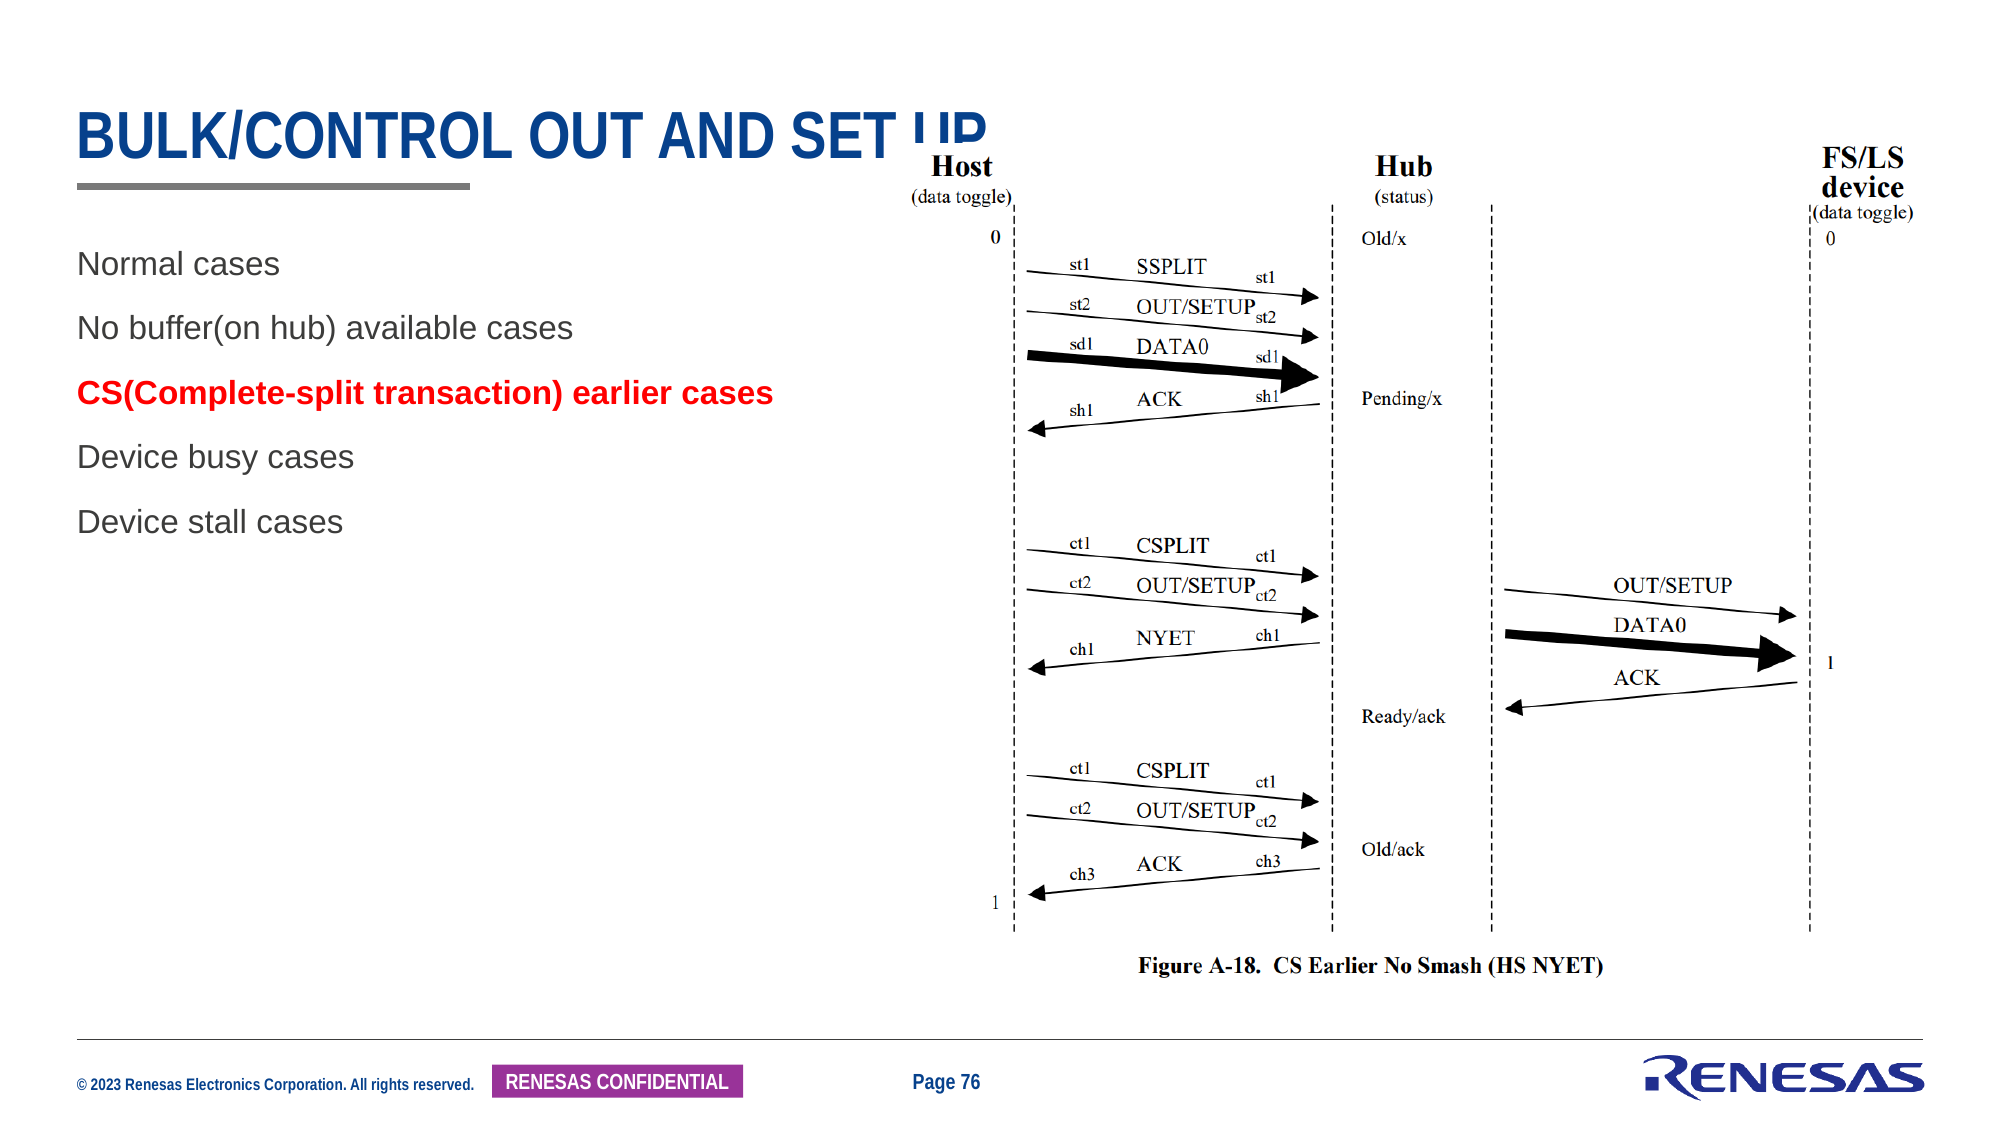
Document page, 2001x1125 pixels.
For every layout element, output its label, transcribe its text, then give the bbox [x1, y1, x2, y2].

list Normal cases No buffer(on hub) available cases CS(Complete-split transaction) earlier cases Device busy cases Device stall cases [76, 233, 896, 670]
title Bulk/Control OUT and SET UP [76, 99, 1922, 173]
picture [1637, 1049, 1933, 1106]
picture [901, 143, 1922, 982]
